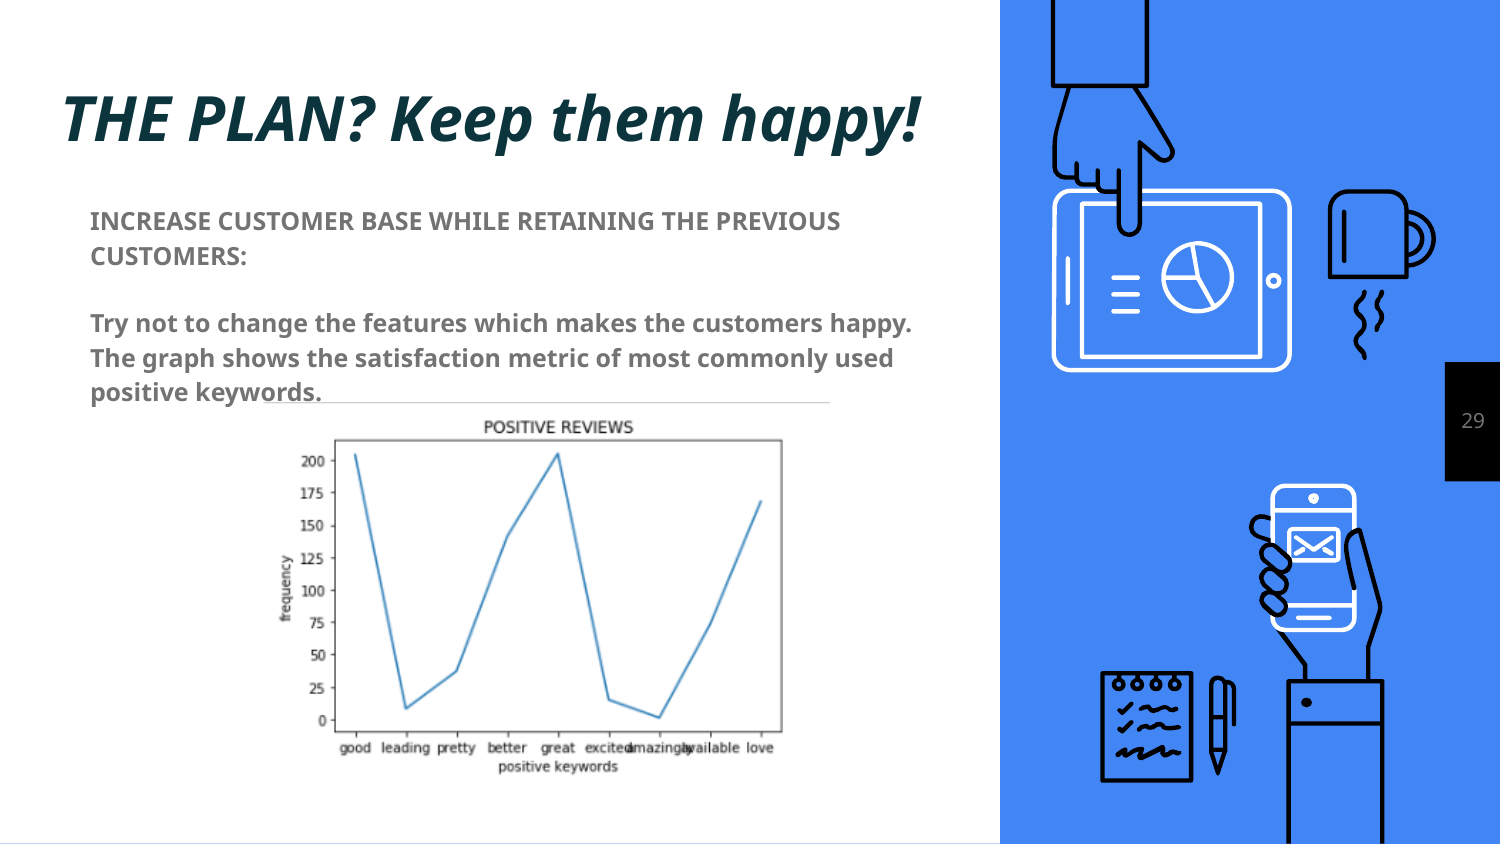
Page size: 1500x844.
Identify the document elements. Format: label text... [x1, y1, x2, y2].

slide_number ‹#› [1444, 362, 1500, 482]
list INCREASE CUSTOMER BASE WHILE RETAINING THE PREVIOUS CUSTOMERS: Try not to change the features which makes the customers happy. The graph shows the satisfaction metric of most commonly used positive keywords. [75, 186, 946, 691]
title THE PLAN? Keep them happy! [0, 28, 957, 170]
picture [241, 402, 831, 799]
